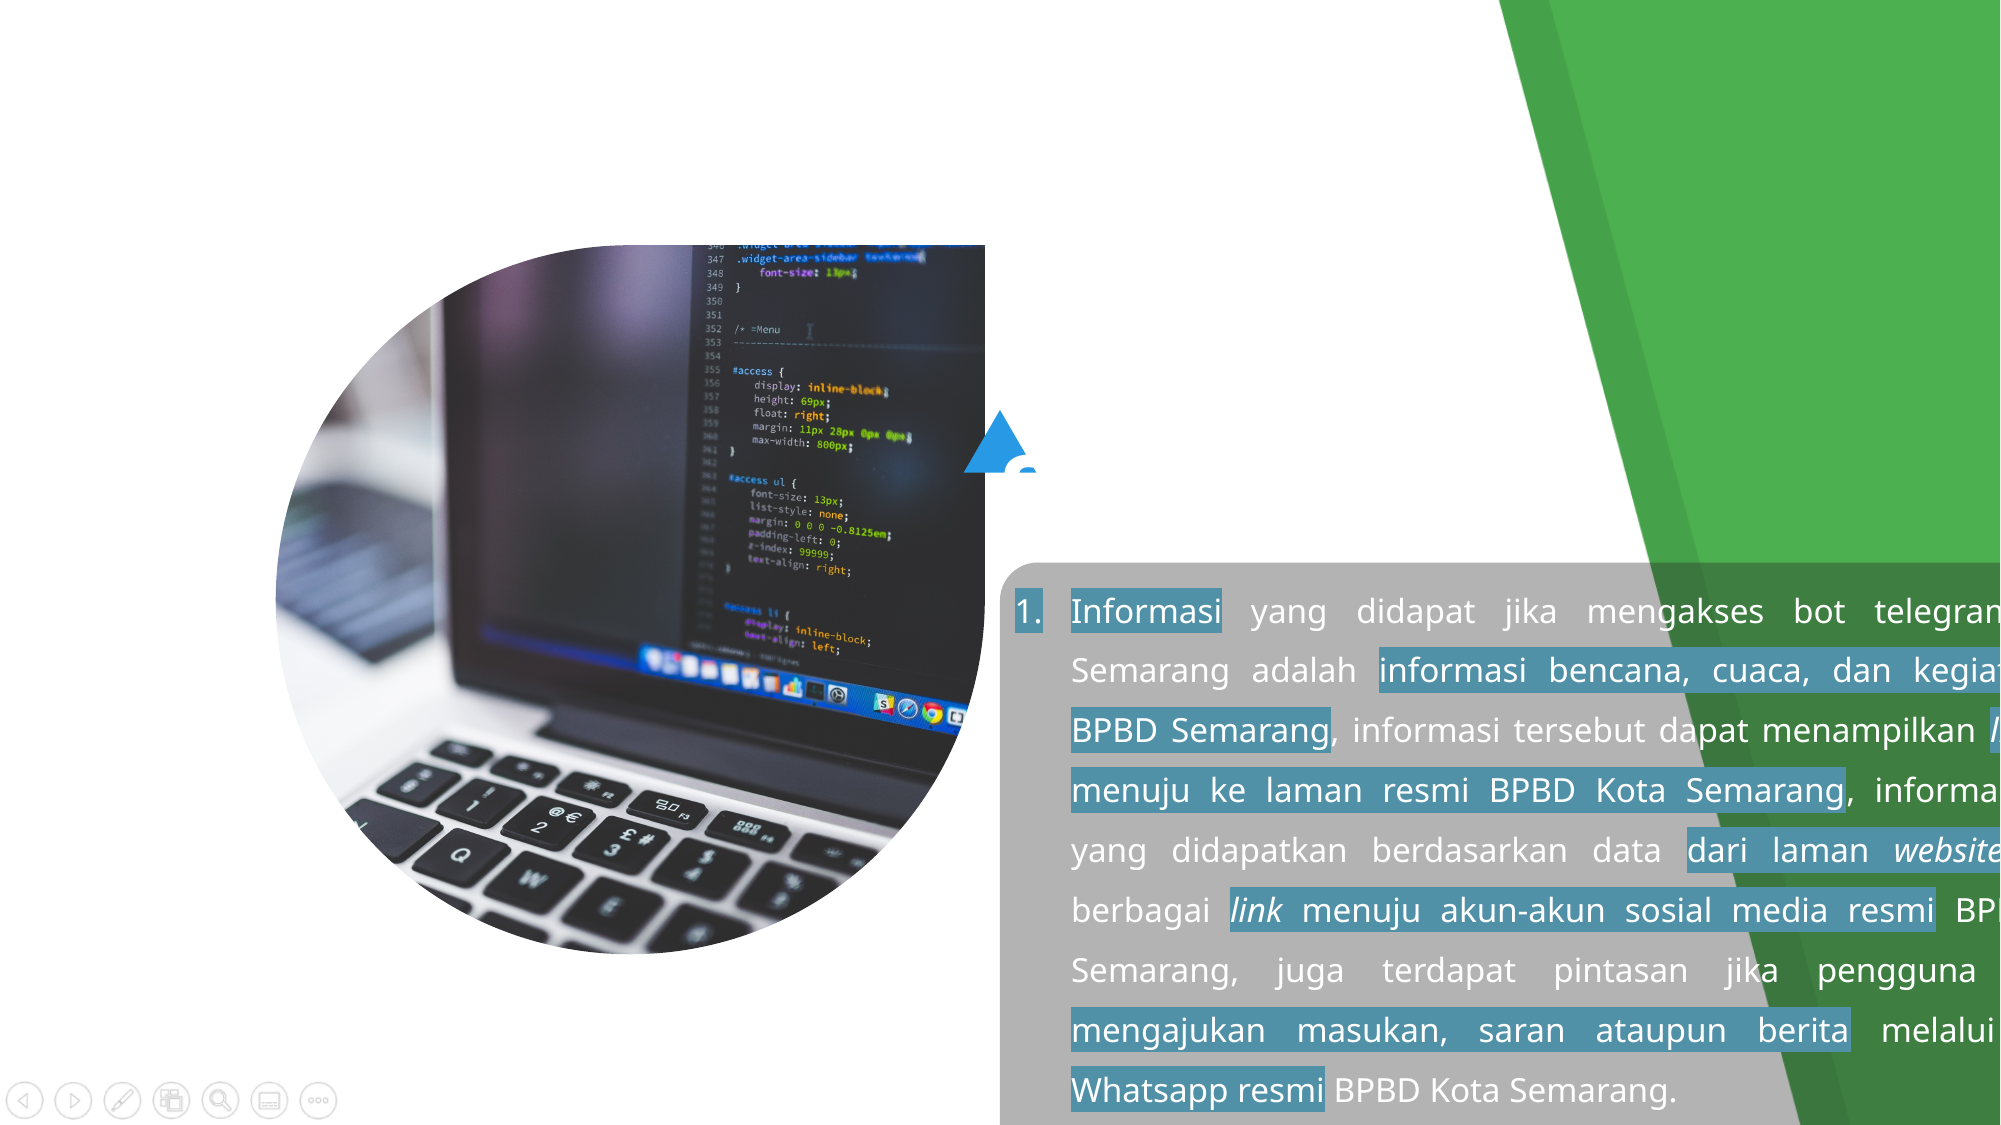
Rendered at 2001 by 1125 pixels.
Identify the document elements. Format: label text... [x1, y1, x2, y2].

picture [0, 0, 2001, 1125]
text_box [985, 407, 1020, 474]
text_box Simpulan [999, 441, 1689, 532]
text_box Informasi yang didapat jika mengakses bot telegram BPBD Semarang adalah informasi bencana, cuaca, dan kegiatan dari BPBD Semarang, informasi tersebut dapat menampilkan link yang menuju ke laman resmi BPBD Kota Semarang, informasi cuaca yang didapatkan berdasarkan data dari laman website BMKG, berbagai link menuju akun-akun sosial media resmi BPBD Kota Semarang, juga terdapat pintasan jika pengguna hendak mengajukan masukan, saran ataupun berita melalui kontak Whatsapp resmi BPBD Kota Semarang. Adanya bot telegram tersebut dapat membantu masyarakat dalam memperoleh informasi terkait kondisi bencana di Kota Semarang, hal ini dibuktikan dengan rating perolehan hasil pada kuesioner yaitu sebesar 3,96 dari 5. Kesesuaian informasi pada bot telegram ini mendapatkan perolehan rating sebesar 3,91 dari 5. Masyarakat merasa perlu untuk memberitahukan bot telegram BPBD Kota Semarang ini ke orang lain karena bisa membantu mendapatkan informasi terkait bencana di Kota Semarang. [999, 562, 2000, 1125]
